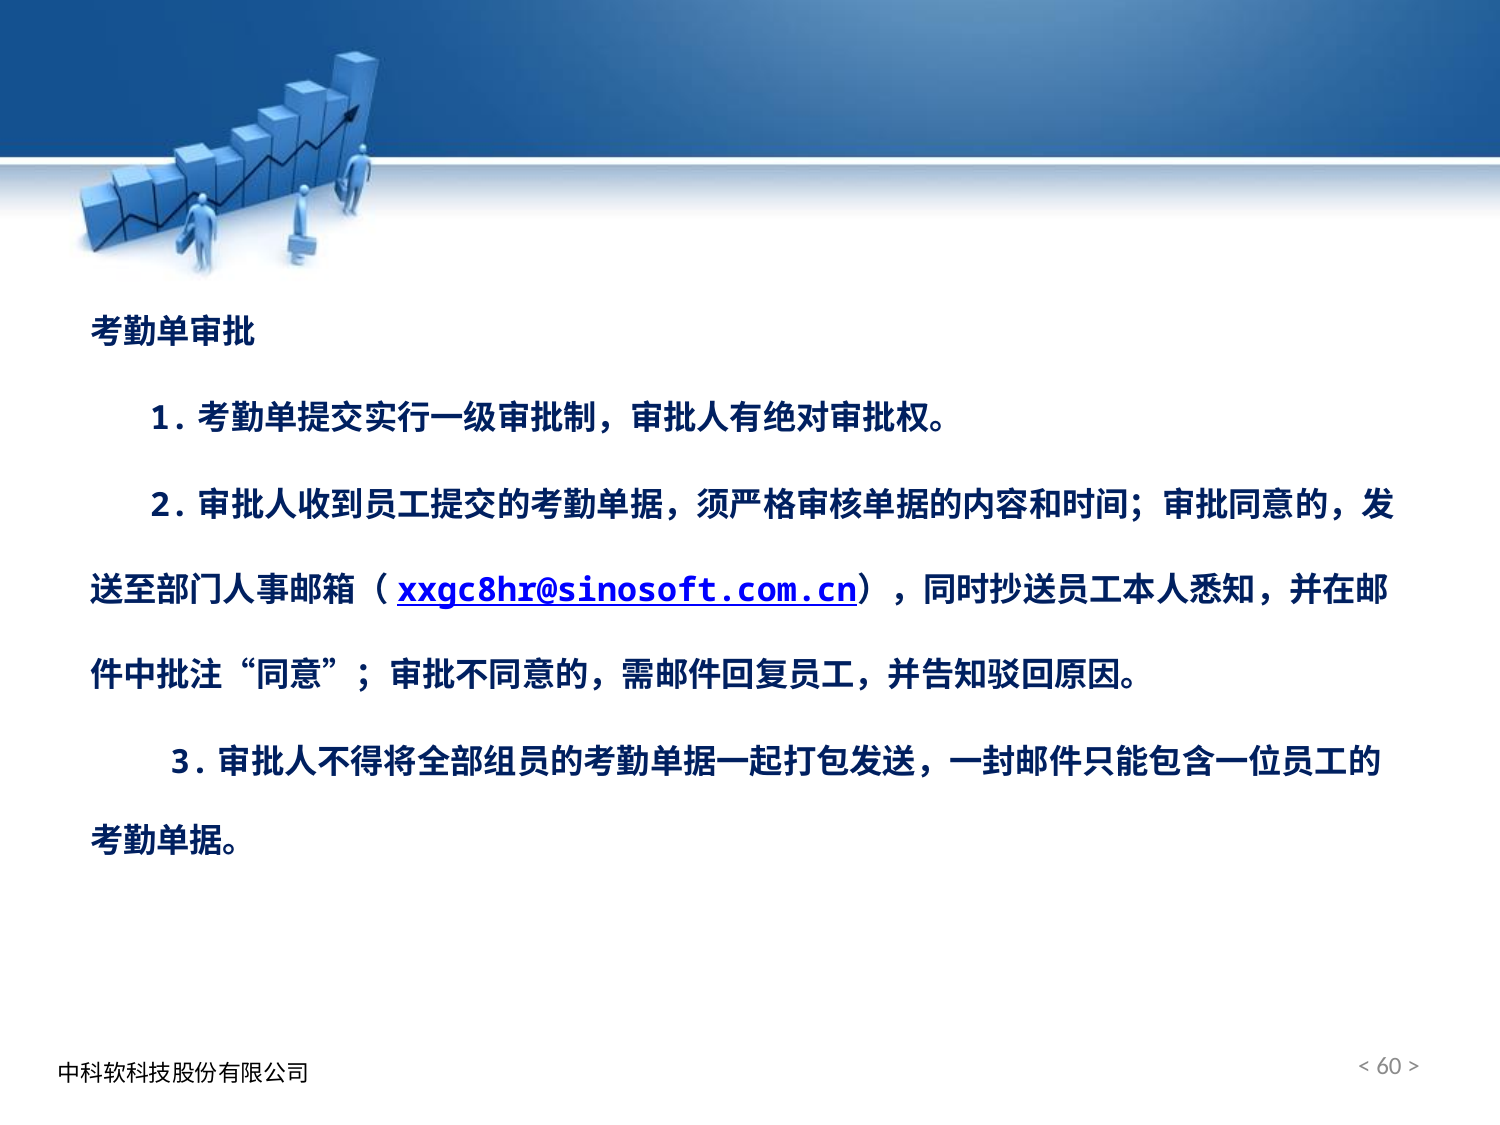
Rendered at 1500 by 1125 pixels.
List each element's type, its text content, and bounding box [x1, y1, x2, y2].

picture [0, 0, 1500, 1125]
list 考勤单审批 1.考勤单提交实行一级审批制，审批人有绝对审批权。 2.审批人收到员工提交的考勤单据，须严格审核单据的内容和时间；审批同意的，发送至部门人事邮箱（xxgc8hr@sinosoft.com.cn），同时抄送员工本人悉知，并在邮件中批注“同意”；审批不同意的，需邮件回复员工，并告知驳回原因。 3.审批人不得将全部组员的考勤单据一起打包发送，一封邮件只能包含一位员工的考勤单据。 [75, 262, 1425, 1005]
